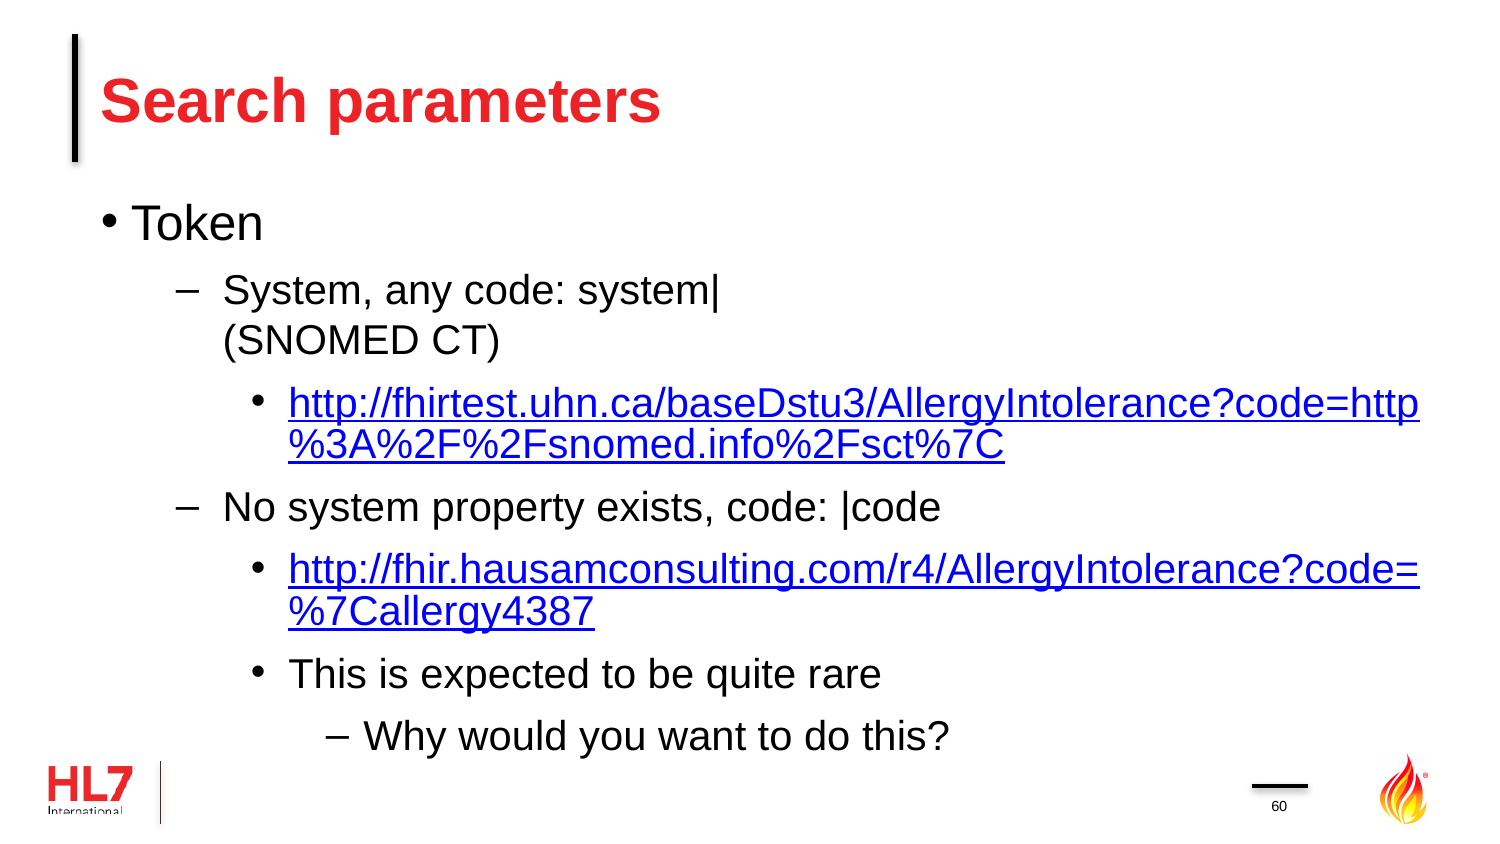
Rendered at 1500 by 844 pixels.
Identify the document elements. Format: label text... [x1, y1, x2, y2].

picture [1380, 753, 1428, 824]
list Token System, any code: system| (SNOMED CT) http://fhirtest.uhn.ca/baseDstu3/AllergyIntolerance?code=http%3A%2F%2Fsnomed.info%2Fsct%7C No system property exists, code: |code http://fhir.hausamconsulting.com/r4/AllergyIntolerance?code=%7Callergy4387 This is expected to be quite rare Why would you want to do this? [100, 190, 1451, 671]
title Search parameters [100, 33, 1451, 163]
slide_number 60 [1257, 788, 1302, 815]
